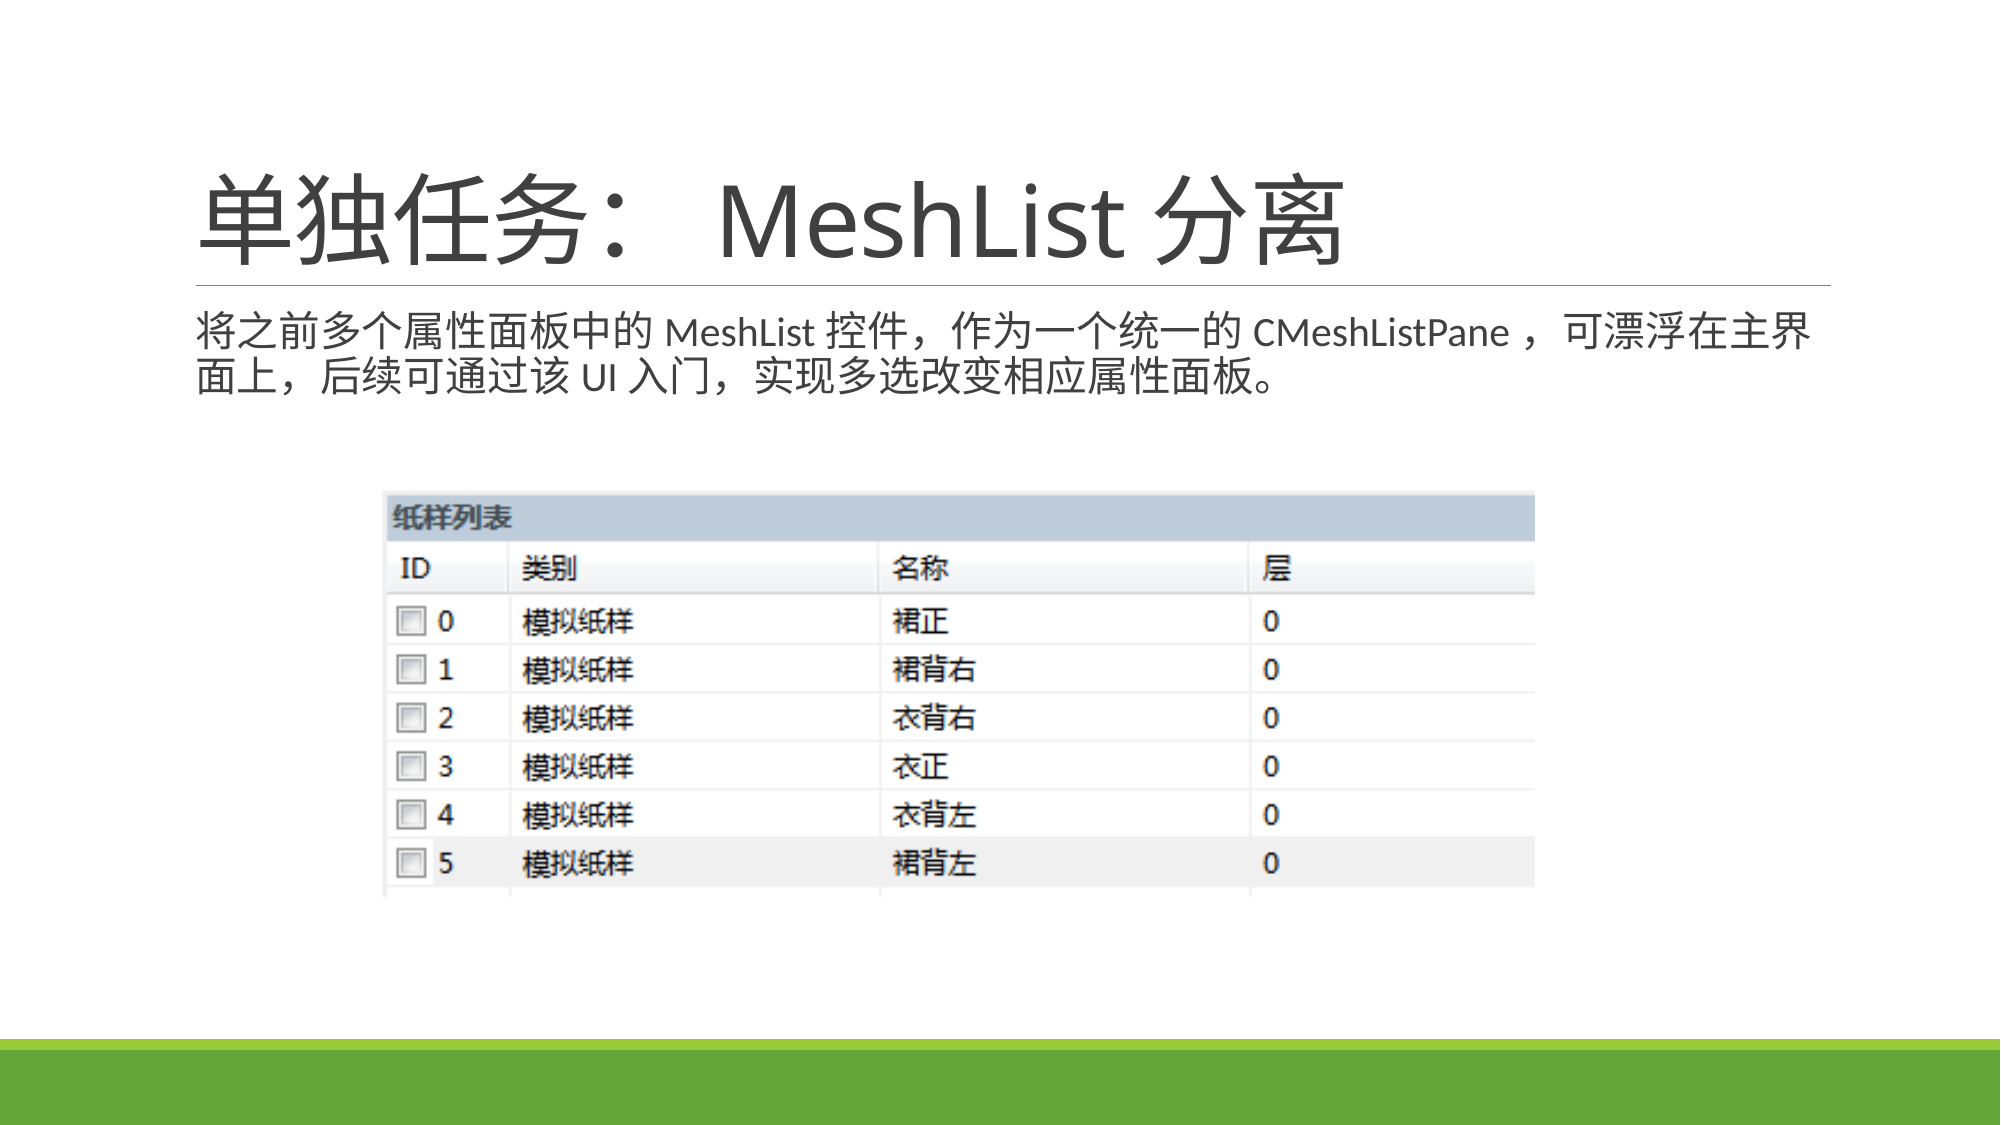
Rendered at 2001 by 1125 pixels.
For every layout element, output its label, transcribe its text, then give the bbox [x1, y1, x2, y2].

list 将之前多个属性面板中的MeshList控件，作为一个统一的CMeshListPane，可漂浮在主界面上，后续可通过该UI入门，实现多选改变相应属性面板。 [180, 302, 1830, 963]
picture [380, 489, 1536, 897]
title 单独任务：MeshList分离 [180, 47, 1830, 285]
